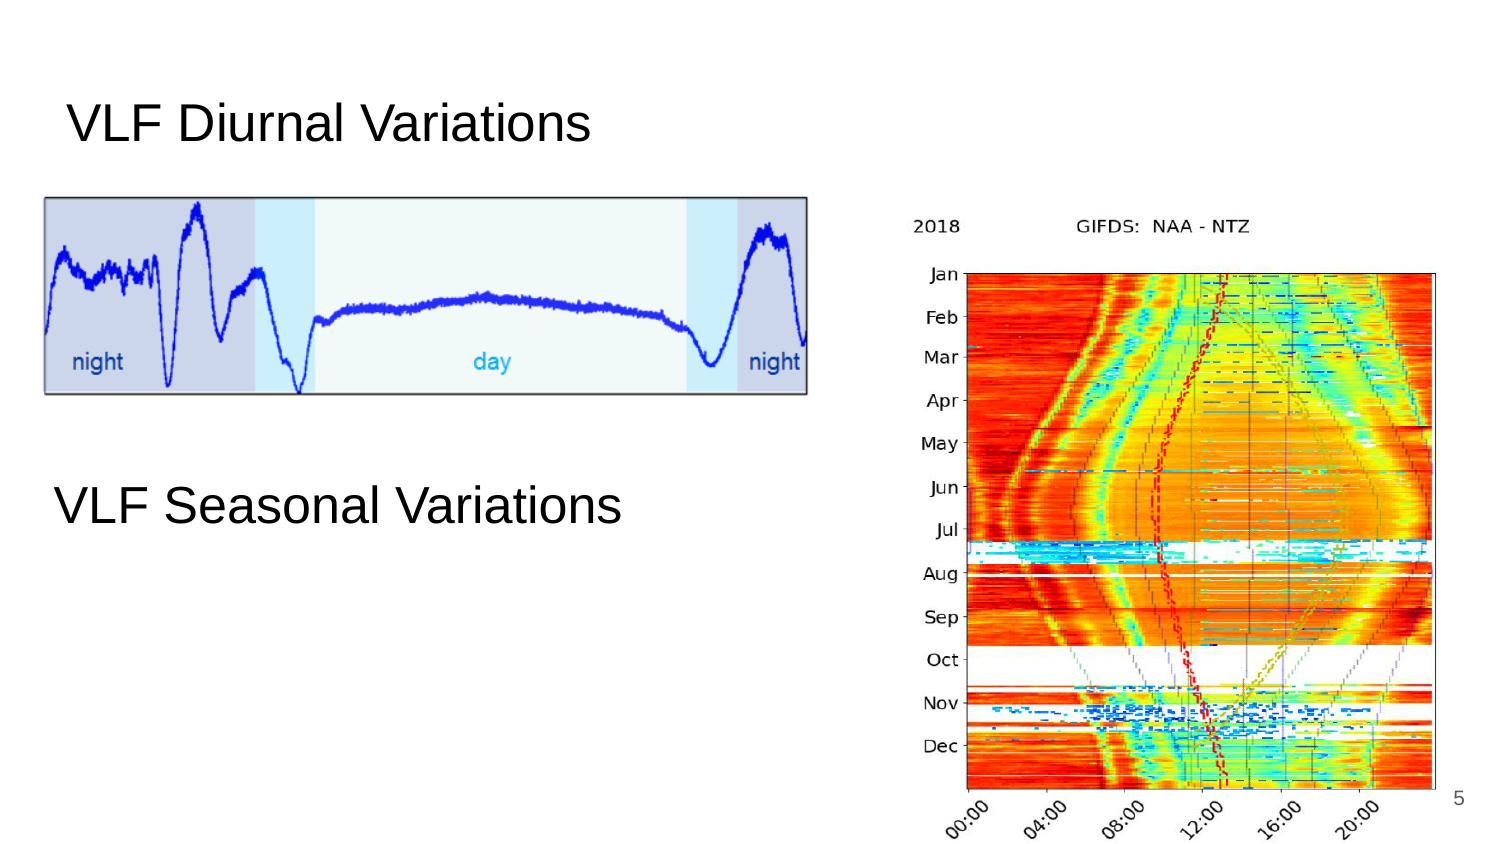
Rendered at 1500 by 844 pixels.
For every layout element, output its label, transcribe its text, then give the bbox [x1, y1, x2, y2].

picture [19, 188, 833, 407]
picture [907, 212, 1437, 844]
title VLF Diurnal Variations [51, 72, 1449, 167]
list VLF Seasonal Variations [38, 456, 874, 602]
slide_number 5 [1442, 764, 1480, 830]
